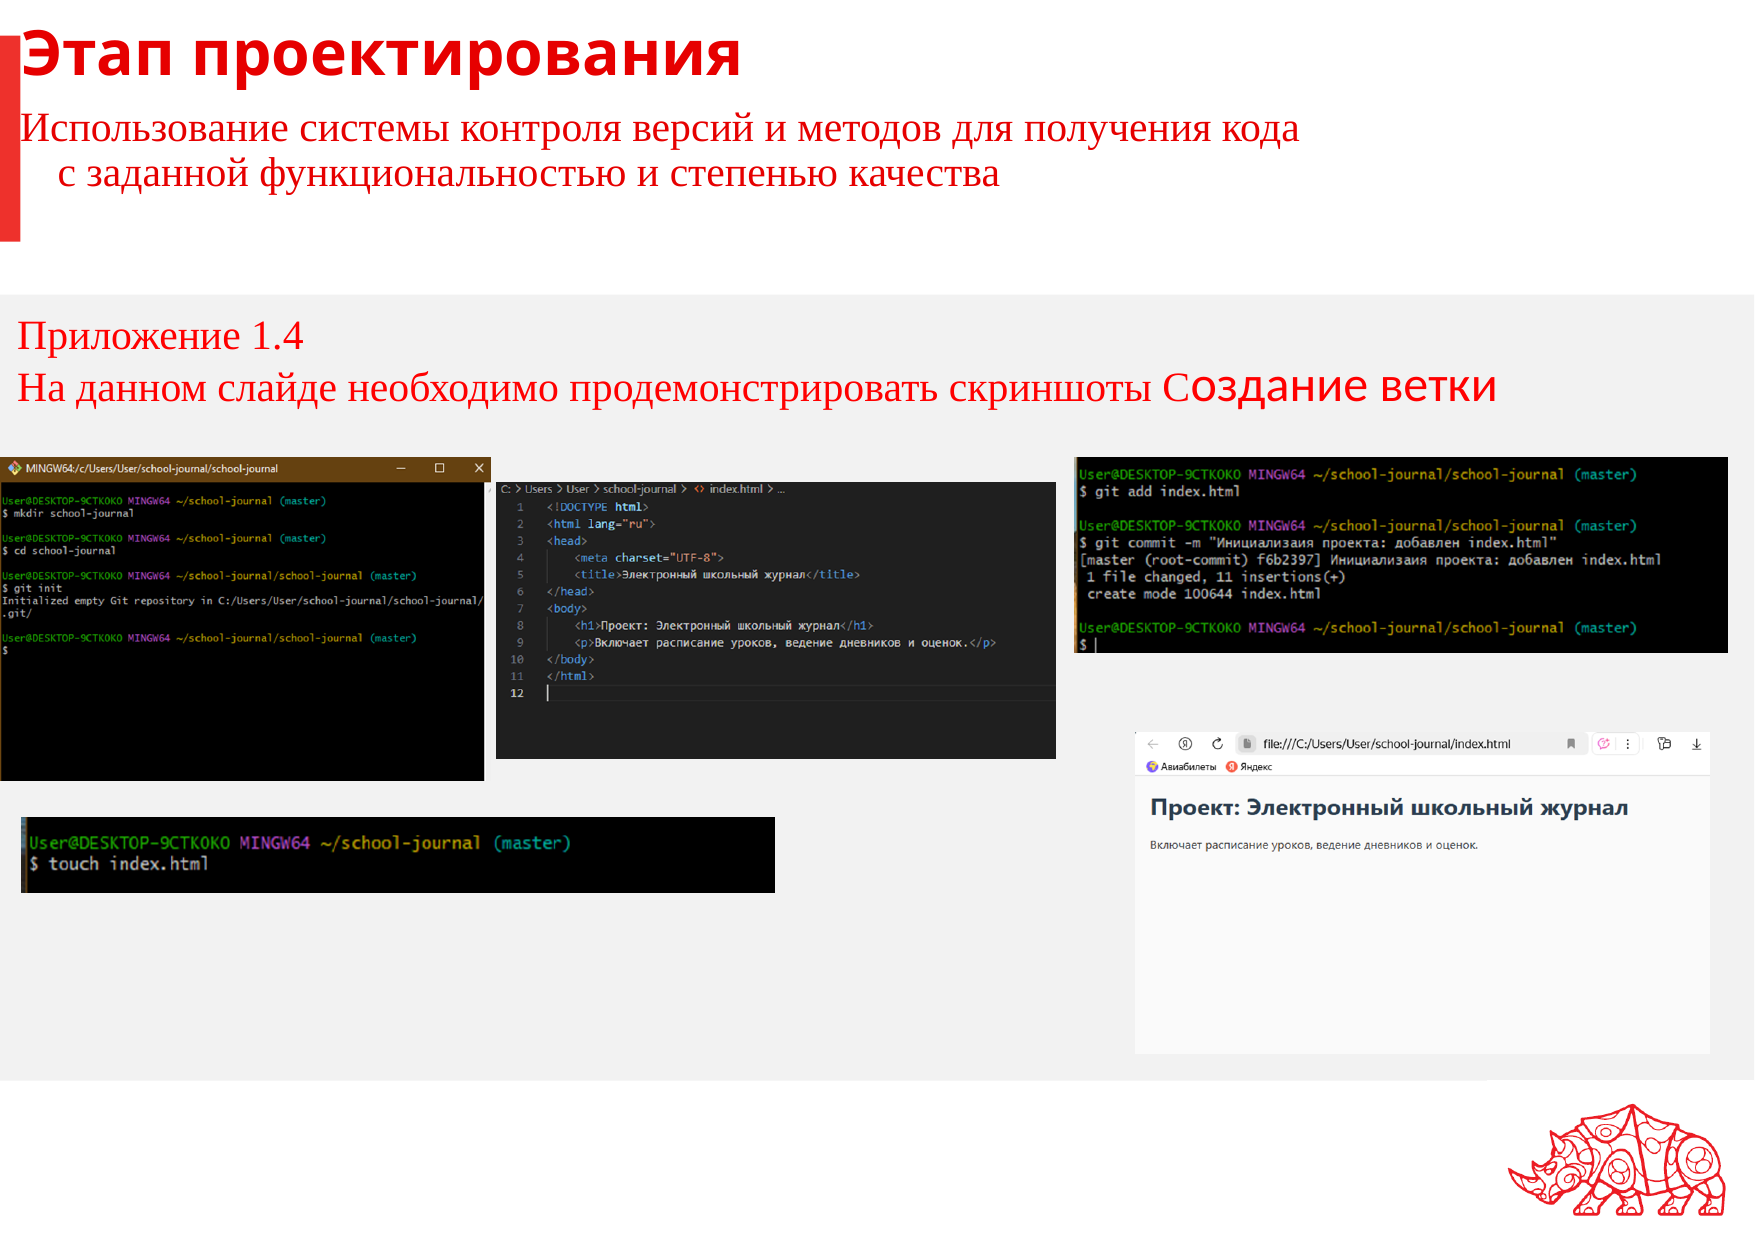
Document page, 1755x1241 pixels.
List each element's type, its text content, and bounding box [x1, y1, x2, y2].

title Этап проектирования [21, 21, 1611, 90]
picture [0, 457, 491, 781]
picture [20, 817, 775, 893]
list Приложение 1.4 На данном слайде необходимо продемонстрировать скриншоты Создание ветки [0, 304, 1755, 1012]
picture [496, 481, 1056, 759]
list Использование системы контроля версий и методов для получения кода с заданной функциональностью и степенью качества [0, 131, 1343, 204]
picture [1135, 732, 1710, 1054]
picture [1074, 457, 1728, 653]
picture [1487, 1080, 1755, 1229]
